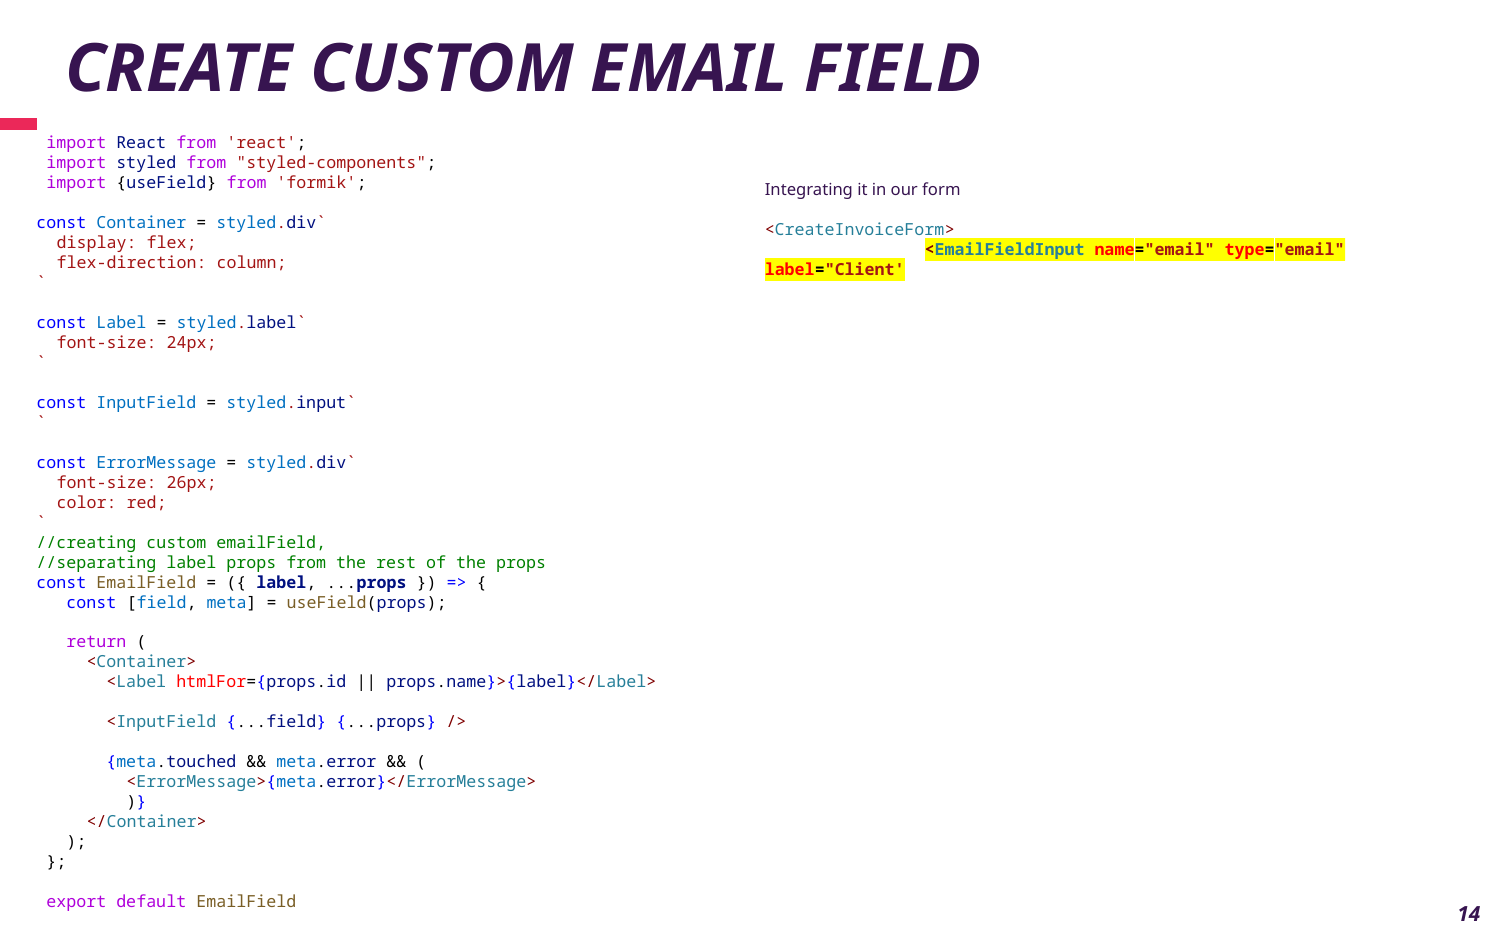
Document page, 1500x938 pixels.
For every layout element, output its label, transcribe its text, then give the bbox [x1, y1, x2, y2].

text_box import React from 'react'; import styled from "styled-components"; import {useField} from 'formik'; const Container = styled.div` display: flex; flex-direction: column; ` const Label = styled.label` font-size: 24px; ` const InputField = styled.input` ` const ErrorMessage = styled.div` font-size: 26px; color: red; ` //creating custom emailField, //separating label props from the rest of the props const EmailField = ({ label, ...props }) => { const [field, meta] = useField(props); return ( <Container> <Label htmlFor={props.id || props.name}>{label}</Label> <InputField {...field} {...props} /> {meta.touched && meta.error && ( <ErrorMessage>{meta.error}</ErrorMessage> )} </Container> ); }; export default EmailField [21, 124, 689, 904]
title Create custom email field [50, 16, 1442, 113]
text_box Integrating it in our form <CreateInvoiceForm> <EmailFieldInput name="email" type="email" label="Client' [749, 171, 1479, 330]
slide_number 14 [1377, 889, 1496, 938]
